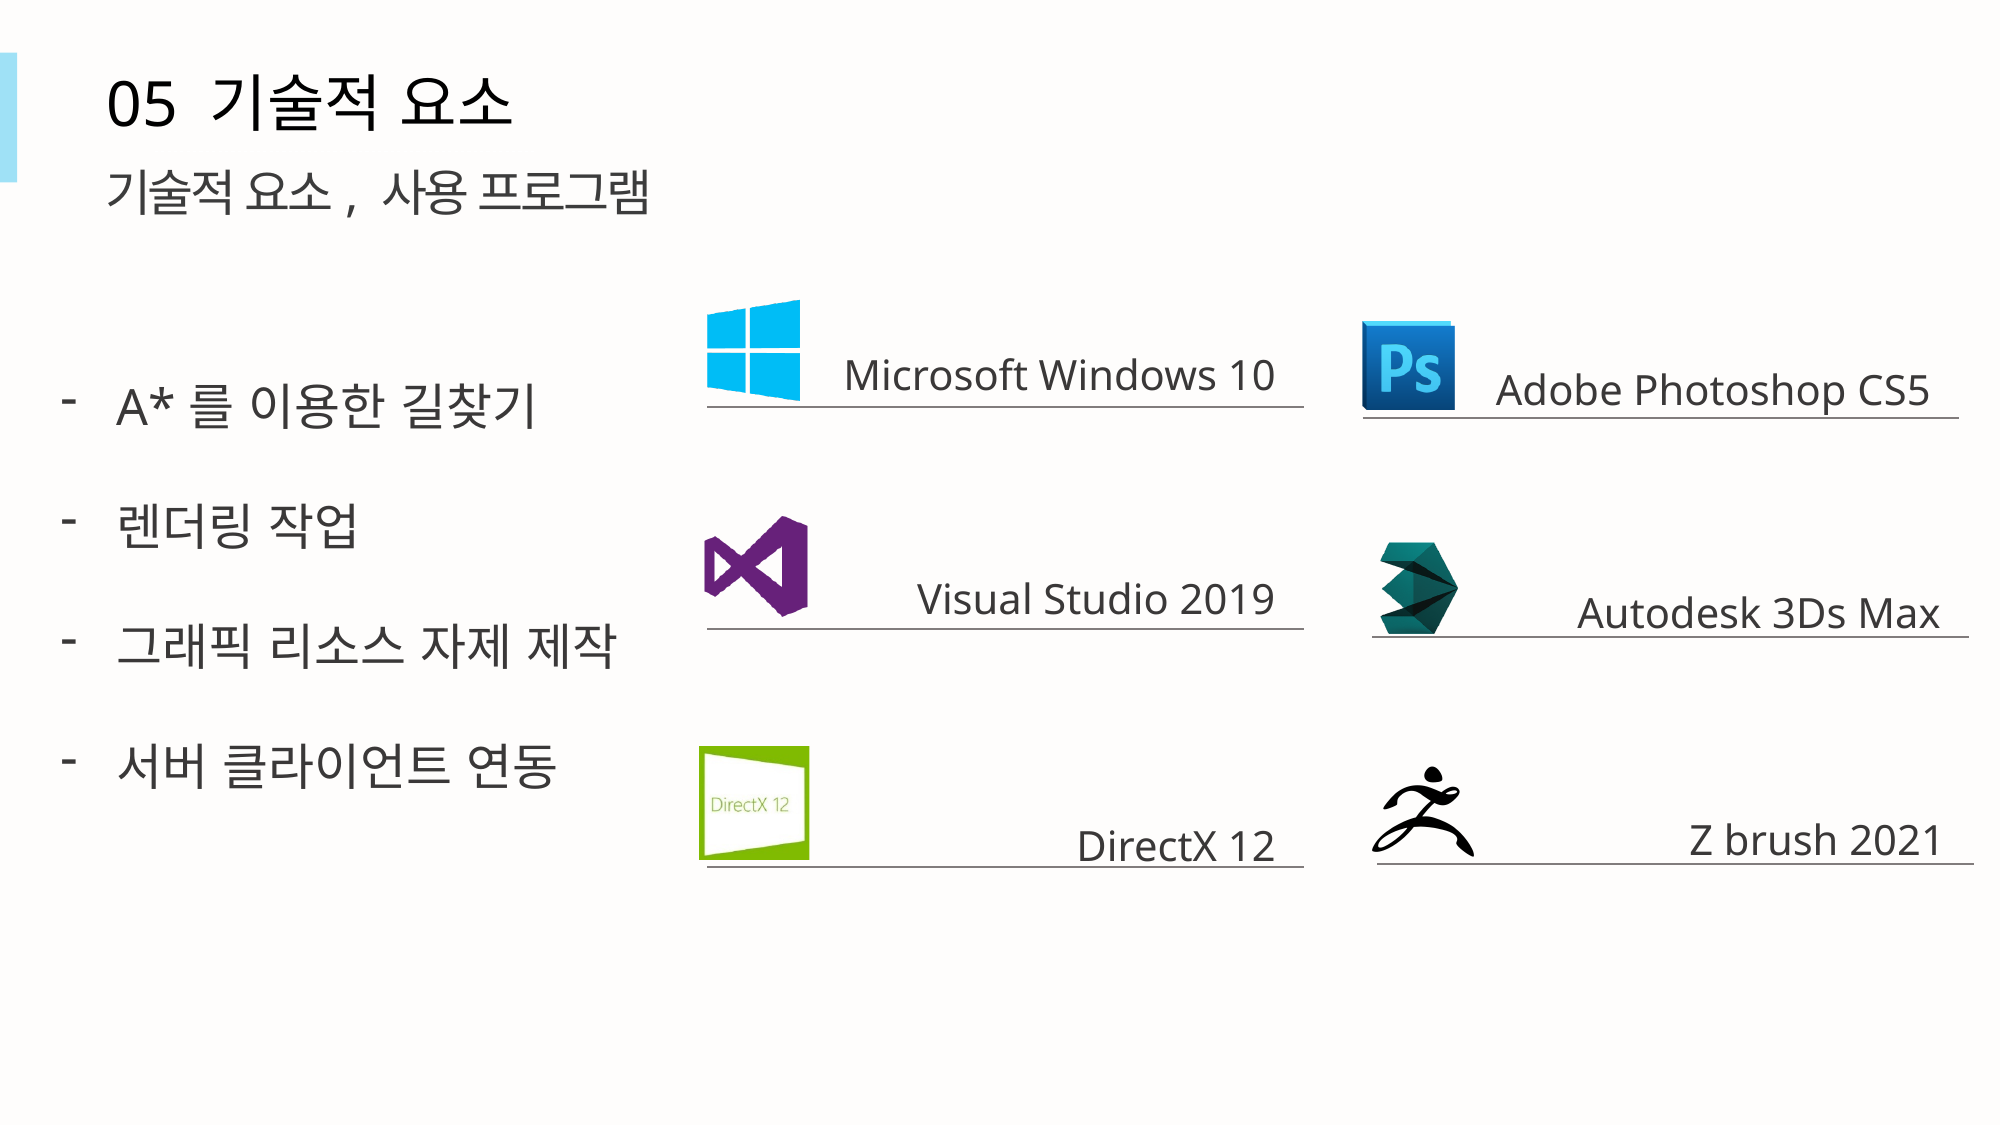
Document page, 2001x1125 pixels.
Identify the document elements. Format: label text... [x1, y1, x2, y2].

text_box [707, 565, 1305, 632]
text_box [0, 52, 18, 183]
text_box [1372, 542, 1970, 646]
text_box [707, 299, 1305, 408]
picture [1372, 760, 1474, 863]
picture [701, 508, 811, 619]
text_box 기술적 요소, 사용 프로그램 [90, 153, 668, 229]
text_box A*를 이용한 길찾기 렌더링 작업 그래픽 리소스 자제 제작 서버 클라이언트 연동 [45, 367, 635, 803]
text_box 05 기술적 요소 [91, 56, 530, 147]
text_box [1377, 806, 1974, 873]
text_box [699, 746, 1305, 879]
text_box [1362, 321, 1960, 473]
